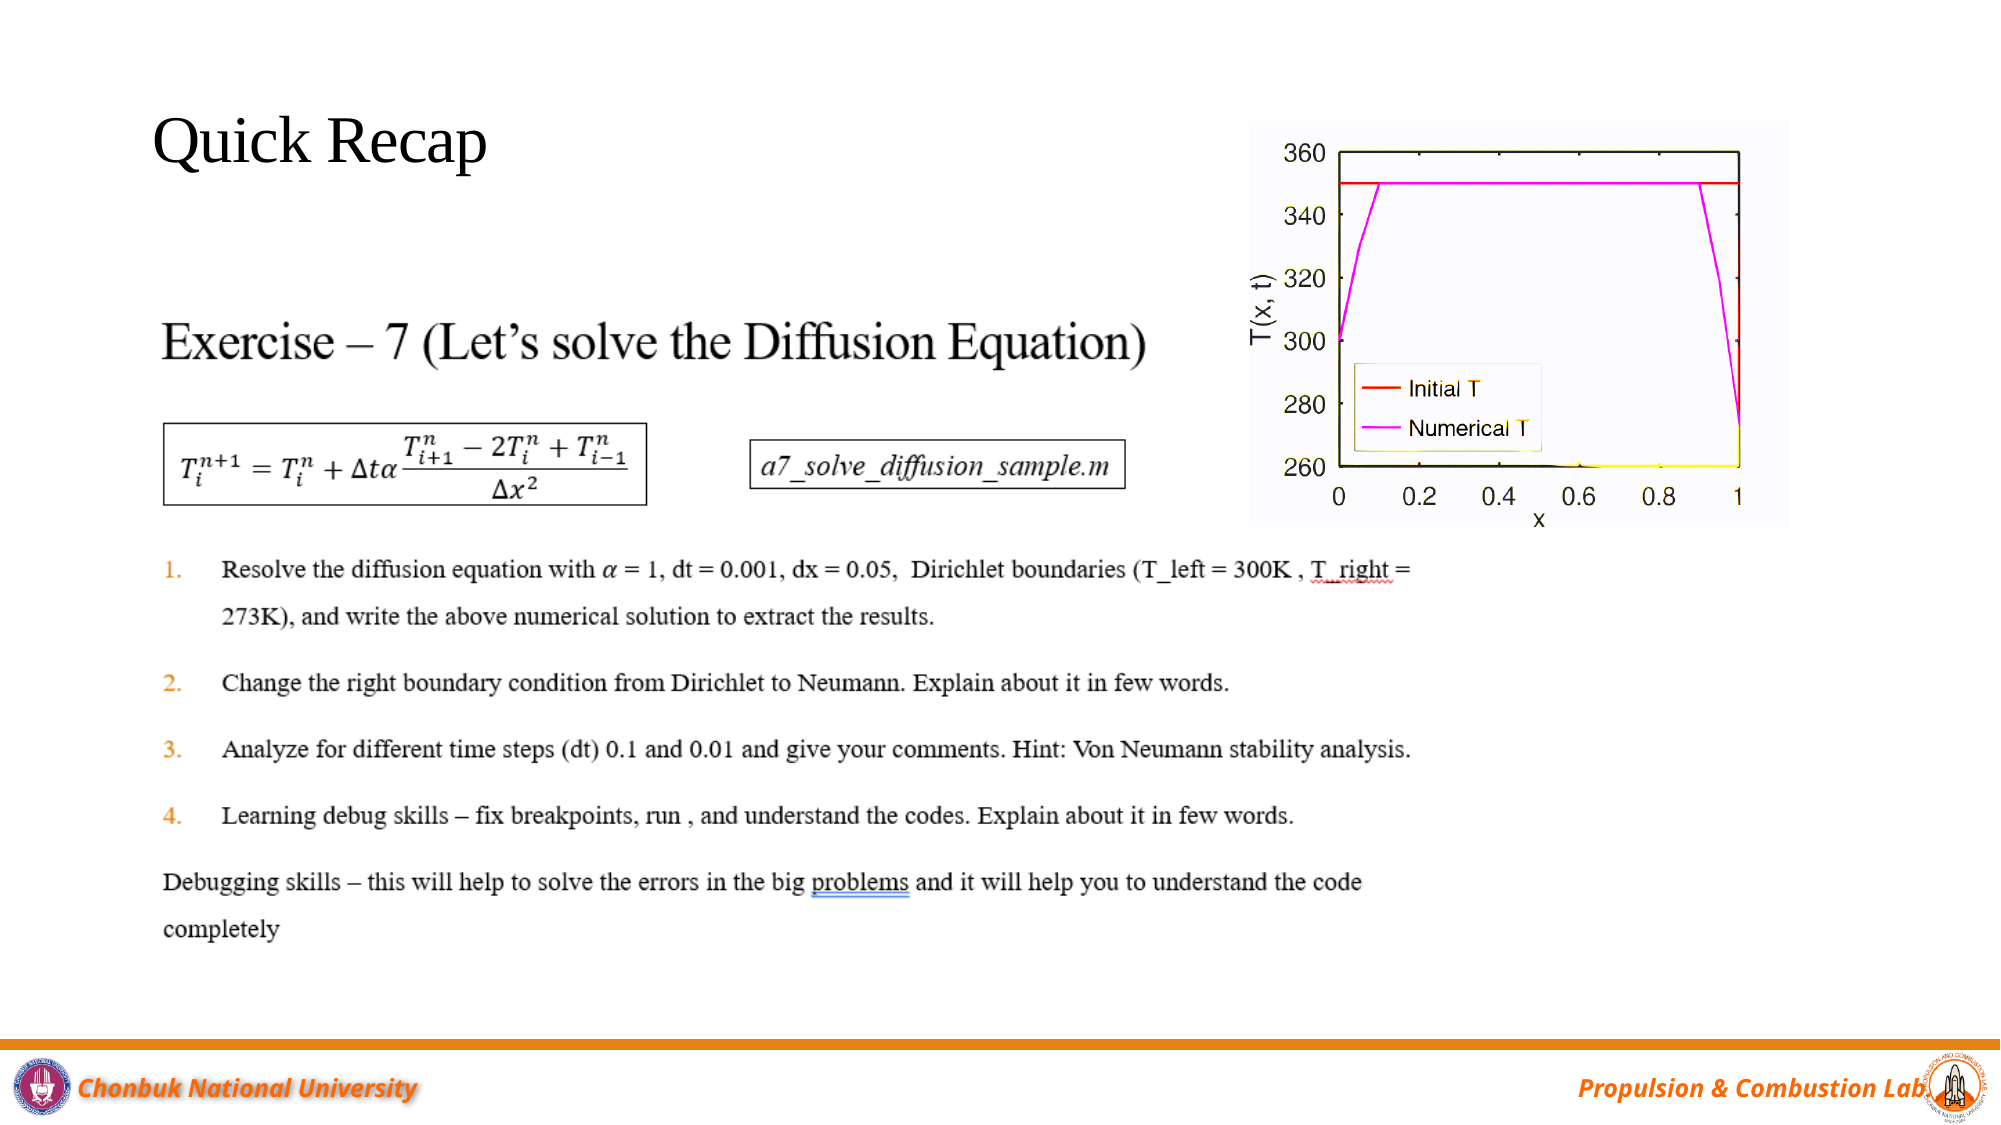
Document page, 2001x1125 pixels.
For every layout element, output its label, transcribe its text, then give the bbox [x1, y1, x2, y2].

picture [136, 121, 1790, 973]
picture [1910, 1040, 1999, 1125]
picture [9, 1054, 74, 1119]
title Quick Recap [137, 59, 1863, 184]
